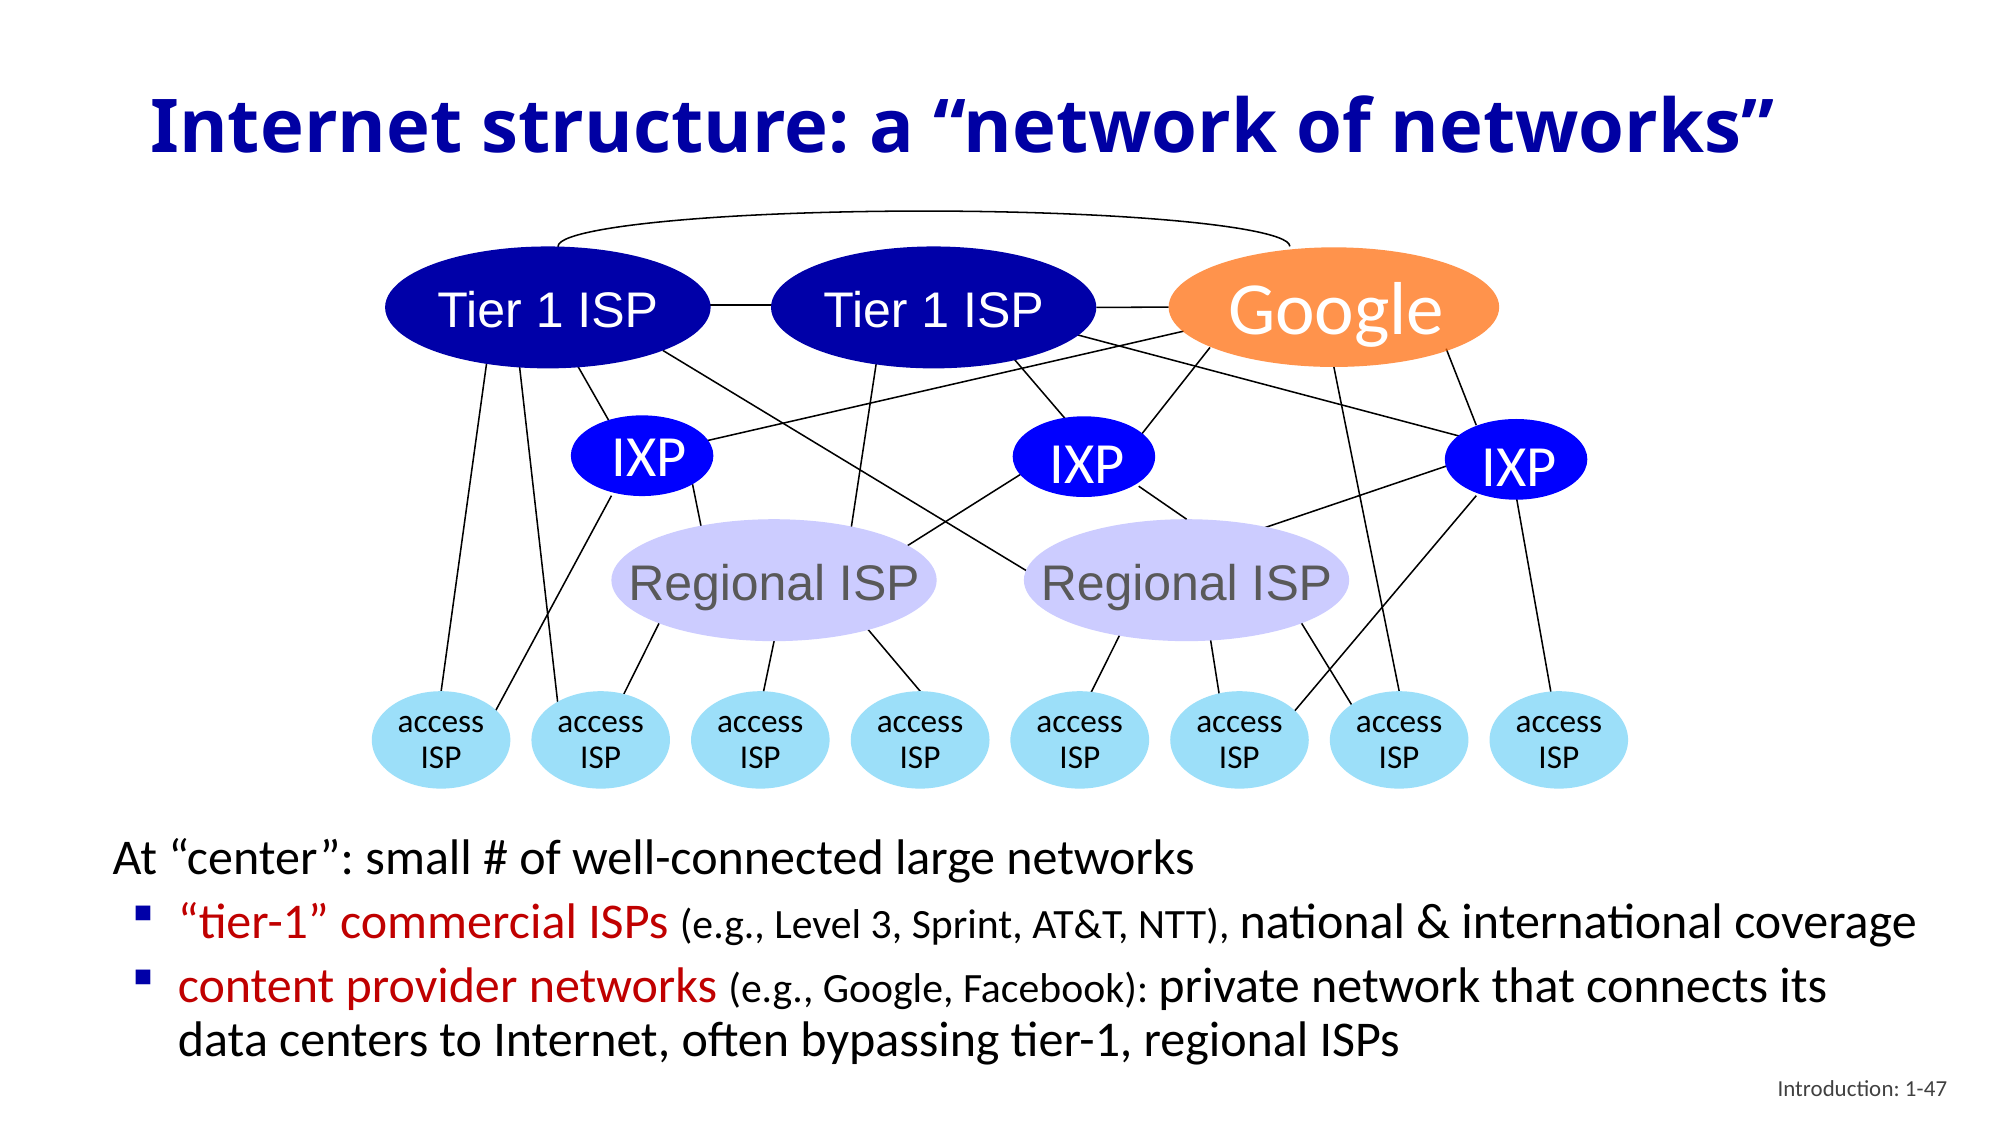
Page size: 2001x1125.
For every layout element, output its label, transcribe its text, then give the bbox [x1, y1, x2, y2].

text_box At “center”: small # of well-connected large networks “tier-1” commercial ISPs (e.g., Level 3, Sprint, AT&T, NTT), national & international coverage content provider networks (e.g., Google, Facebook): private network that connects its data centers to Internet, often bypassing tier-1, regional ISPs [87, 823, 1939, 1124]
title Internet structure: a “network of networks” [135, 55, 1861, 202]
slide_number Introduction: 1- [1512, 1056, 1963, 1117]
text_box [371, 326, 1629, 789]
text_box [611, 502, 1463, 642]
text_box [385, 211, 1588, 502]
